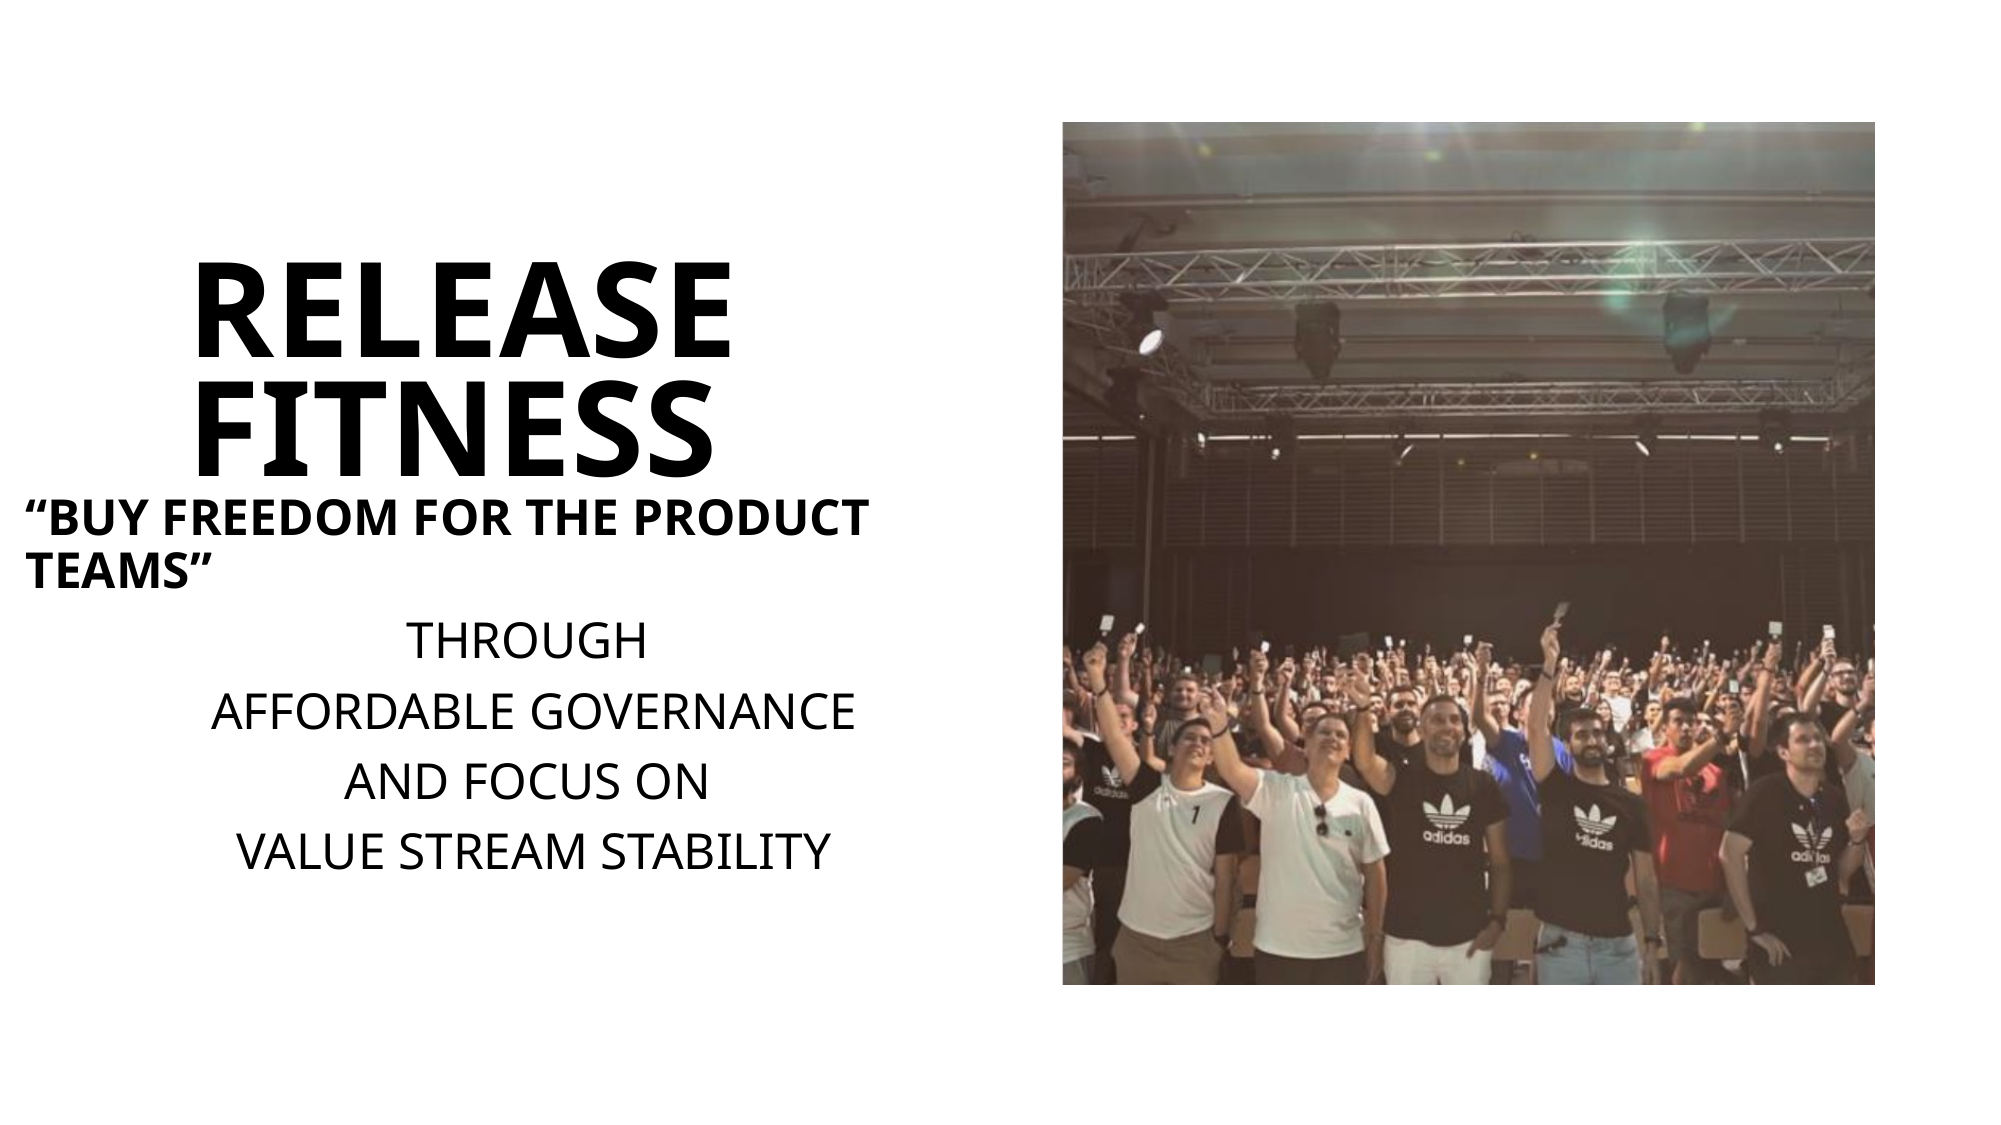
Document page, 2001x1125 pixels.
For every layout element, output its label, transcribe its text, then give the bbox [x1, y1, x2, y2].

text_box Release fitness [187, 0, 938, 524]
text_box “BUY FREEDOM FOR THE PRODUCT TEAMS” THROUGH AFFORDABLE GOVERNANCE AND FOCUS ON VALUE STREAM STABILITY [25, 492, 1043, 806]
picture [1062, 122, 1875, 985]
